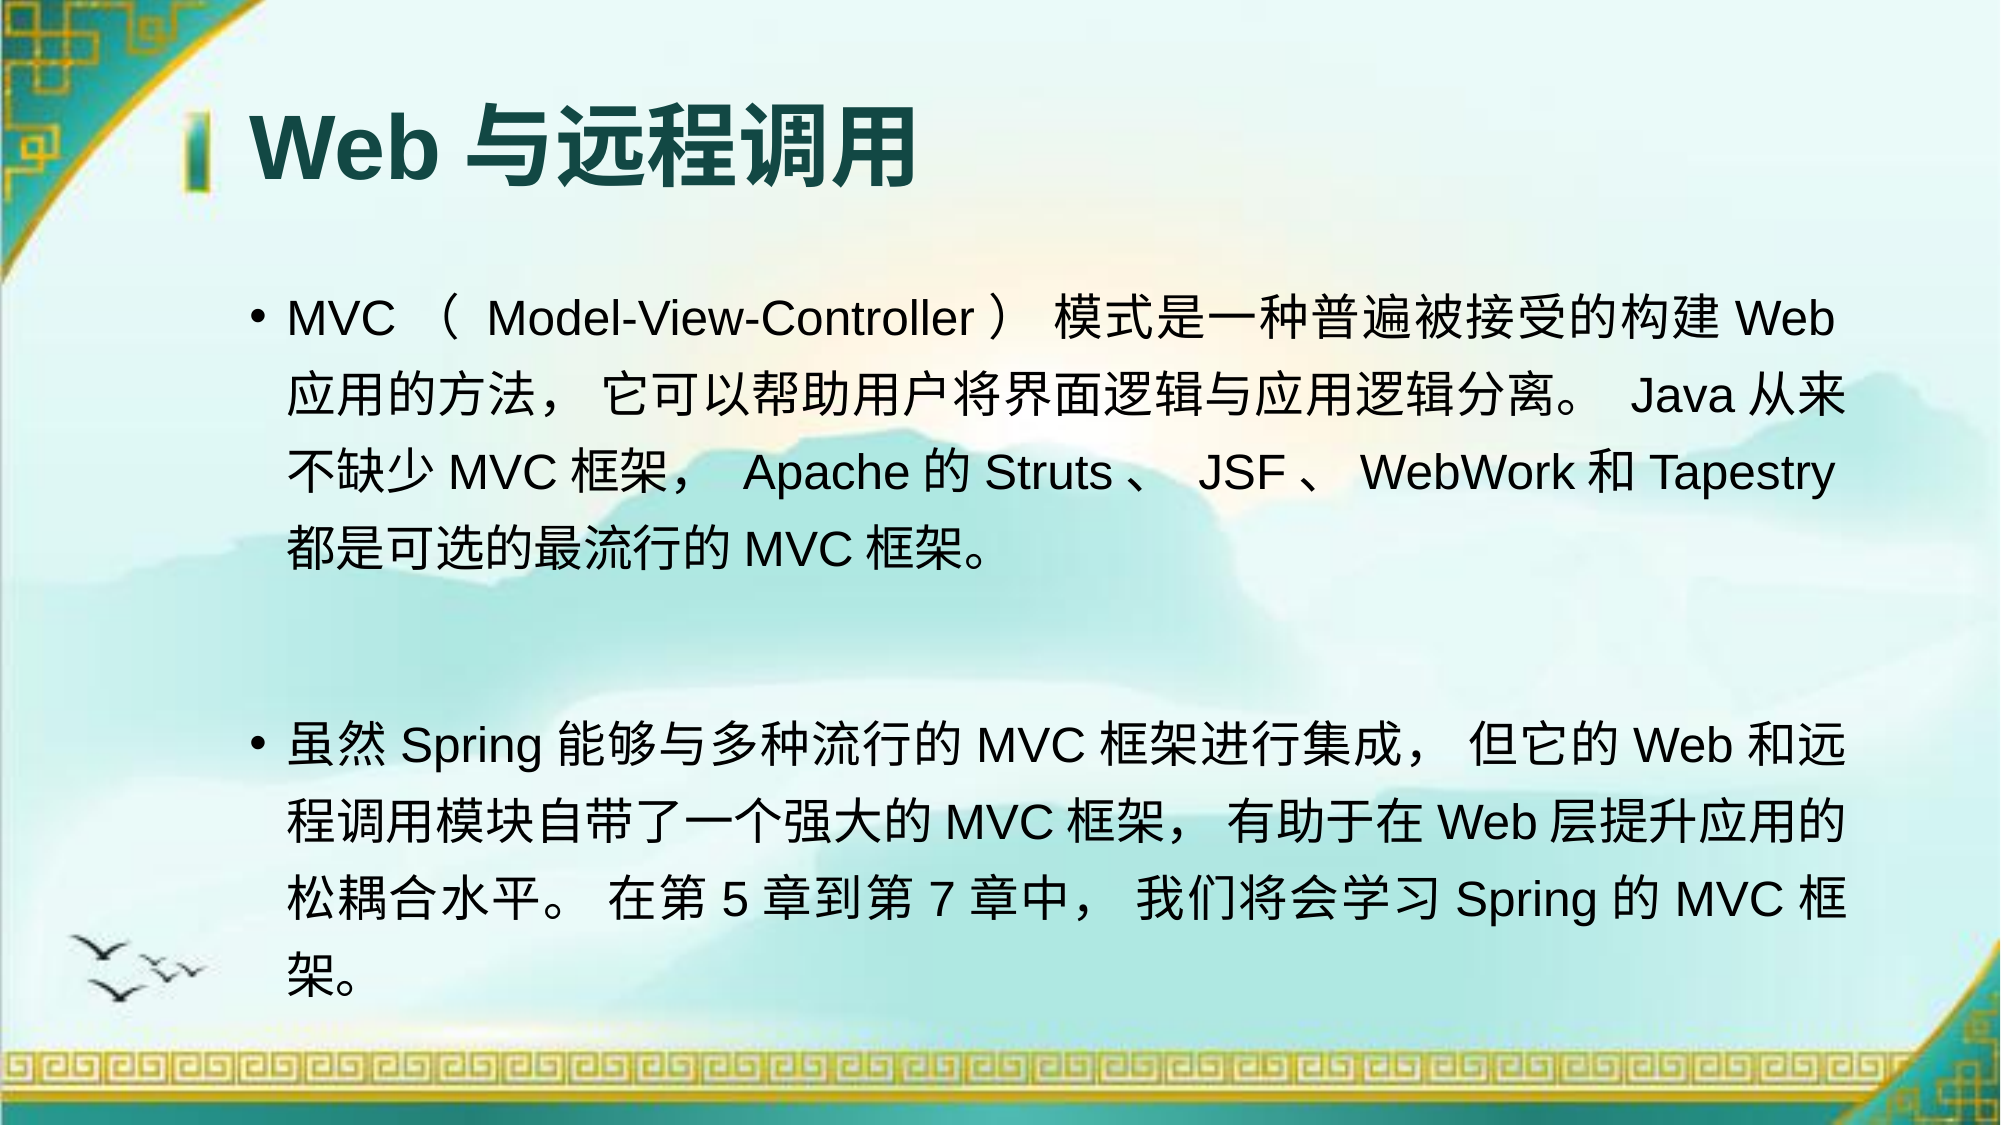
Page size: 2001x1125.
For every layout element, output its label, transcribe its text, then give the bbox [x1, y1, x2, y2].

list MVC（ Model-View-Controller） 模式是一种普遍被接受的构建Web应用的方法， 它可以帮助用户将界面逻辑与应用逻辑分离。 Java从来不缺少MVC框架， Apache的Struts、 JSF、WebWork和Tapestry都是可选的最流行的MVC框架。 虽然Spring能够与多种流行的MVC框架进行集成， 但它的Web和远程调用模块自带了一个强大的MVC框架， 有助于在Web层提升应用的松耦合水平。 在第5章到第7章中， 我们将会学习Spring的MVC框架。 [234, 260, 1863, 1014]
picture [0, 0, 2001, 1125]
title Web与远程调用 [234, 74, 1863, 227]
